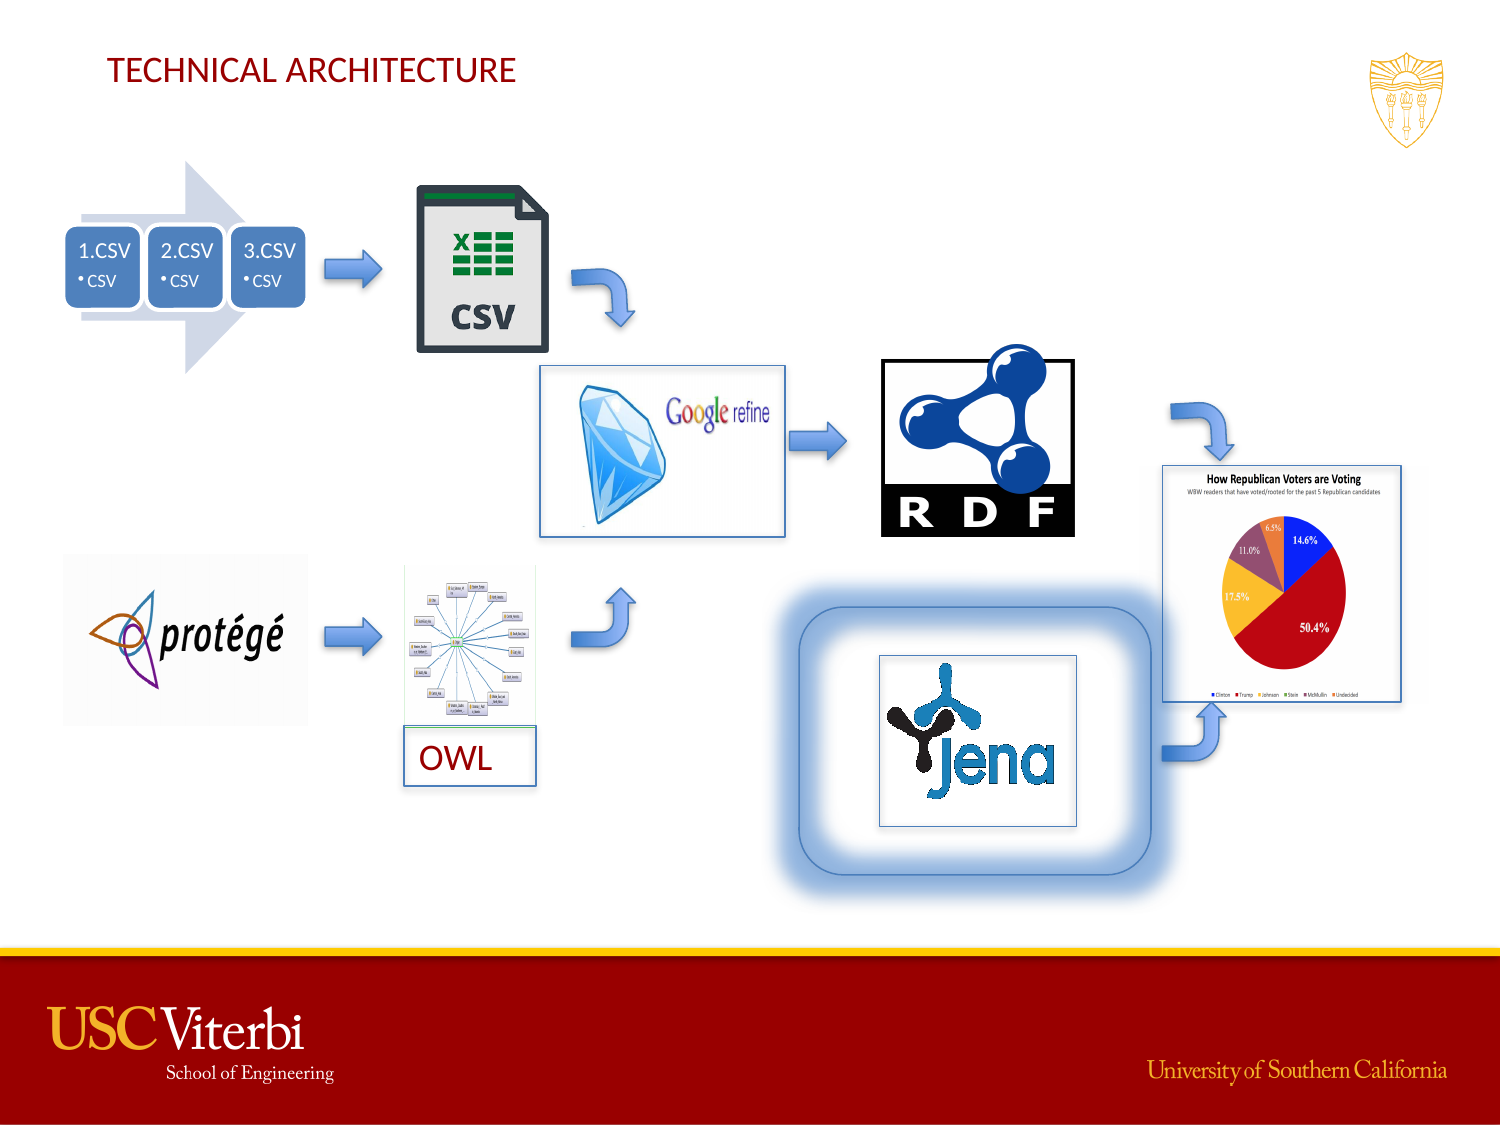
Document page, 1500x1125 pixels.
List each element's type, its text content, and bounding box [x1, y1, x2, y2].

text_box [324, 617, 383, 657]
text_box [1181, 713, 1227, 762]
picture [1147, 1059, 1447, 1086]
picture [881, 344, 1075, 538]
text_box [1170, 401, 1235, 461]
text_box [62, 160, 309, 375]
text_box [571, 587, 637, 648]
text_box TECHNICAL ARCHITECTURE [92, 37, 1327, 97]
picture [571, 373, 778, 534]
text_box [539, 365, 786, 538]
text_box [571, 268, 636, 328]
text_box [324, 249, 383, 289]
text_box [798, 606, 1152, 876]
picture [887, 639, 1071, 844]
picture [398, 185, 567, 353]
picture [47, 1006, 334, 1084]
picture [1139, 466, 1429, 704]
text_box [788, 421, 847, 461]
picture [62, 554, 309, 726]
picture [403, 565, 537, 728]
picture [1345, 39, 1468, 162]
text_box [403, 734, 537, 787]
